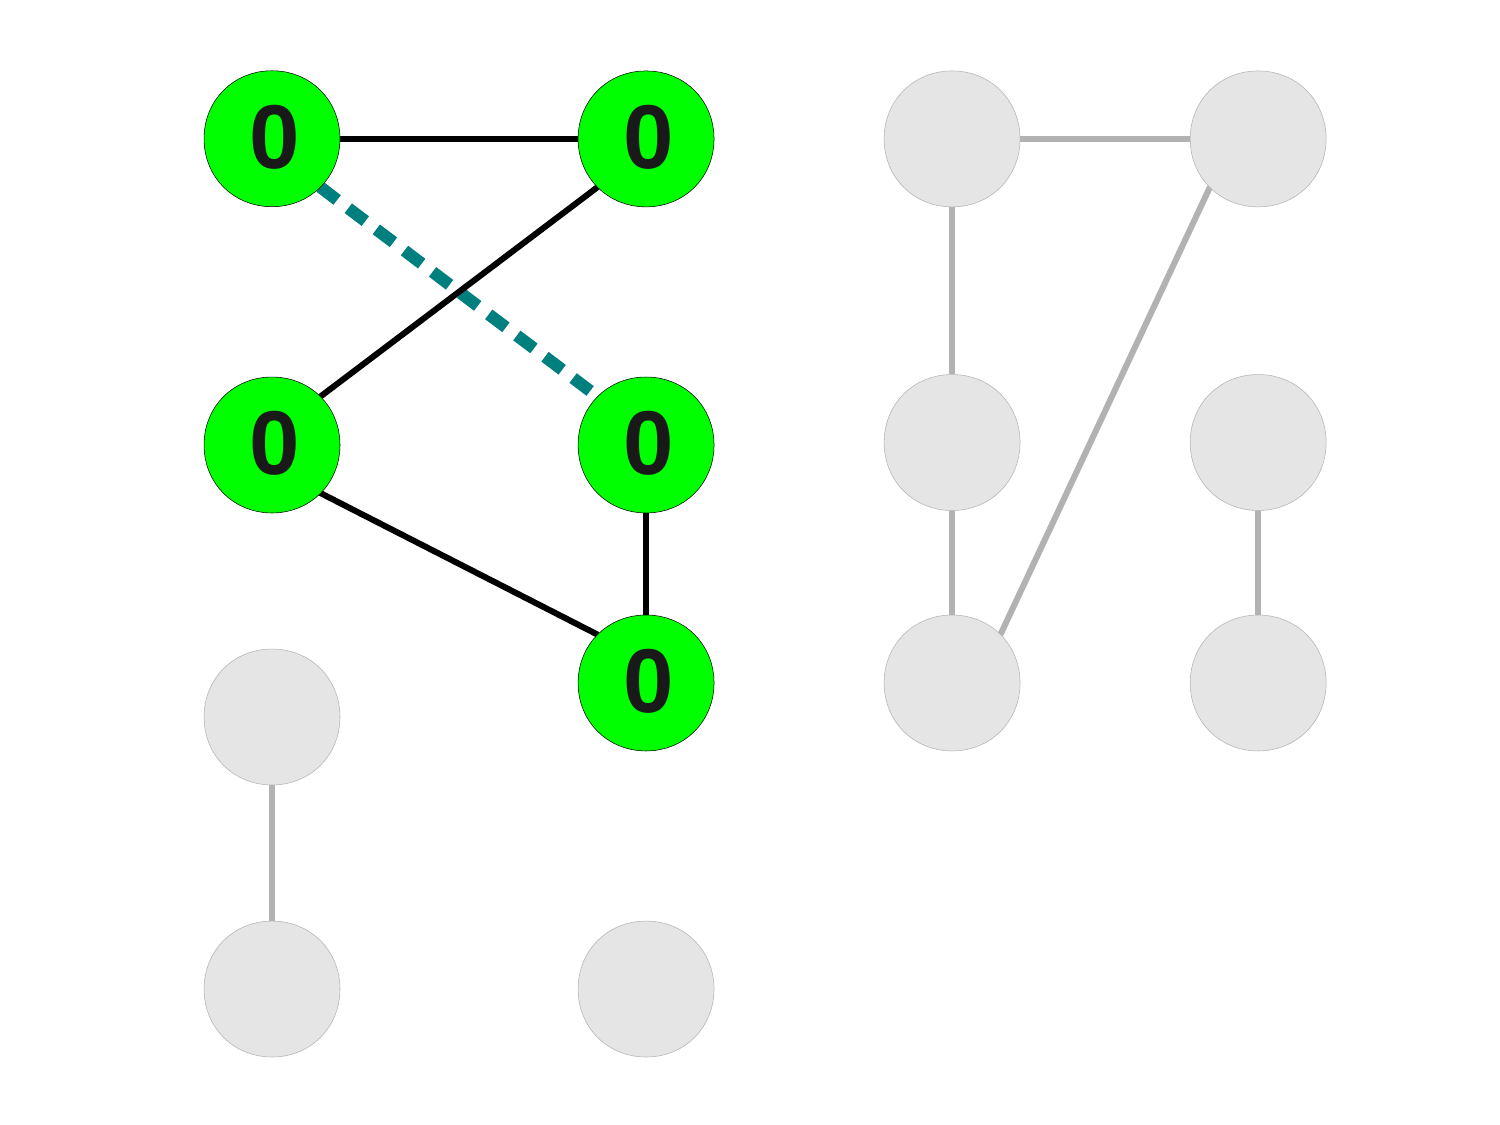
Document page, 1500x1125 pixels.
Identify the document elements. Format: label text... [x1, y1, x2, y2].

text_box [578, 921, 715, 1058]
text_box [578, 377, 715, 514]
text_box 0 [621, 76, 671, 187]
text_box [204, 377, 341, 514]
text_box [1190, 615, 1327, 752]
text_box [1190, 374, 1327, 511]
text_box [884, 70, 1021, 207]
text_box [884, 615, 1021, 752]
text_box 0 [621, 620, 671, 731]
text_box [204, 70, 341, 207]
text_box [884, 374, 1021, 511]
text_box [204, 921, 341, 1058]
text_box [204, 649, 341, 786]
text_box [1190, 70, 1327, 207]
text_box 0 [621, 382, 671, 493]
text_box [578, 615, 715, 752]
text_box 0 [247, 76, 297, 187]
text_box 0 [247, 382, 297, 493]
text_box [578, 70, 715, 207]
